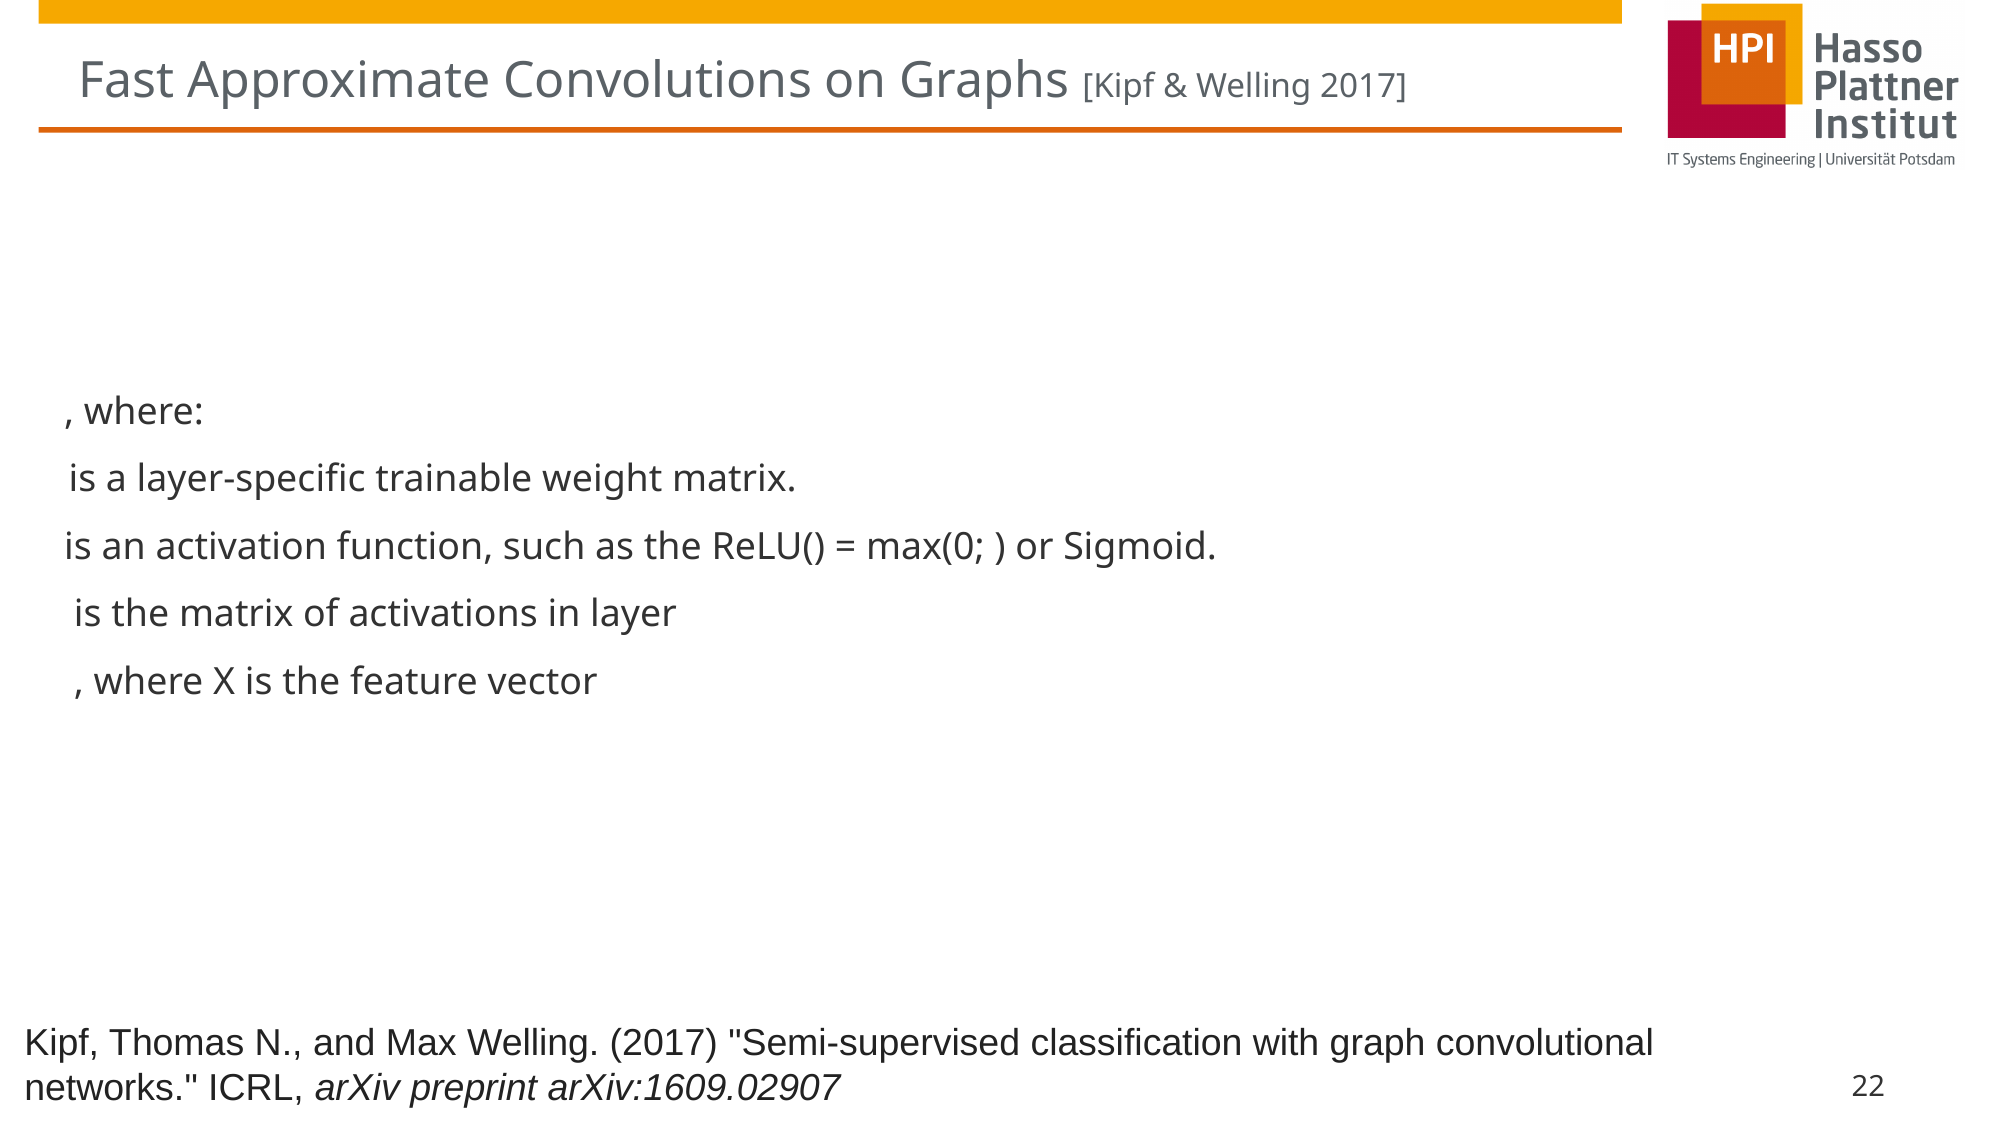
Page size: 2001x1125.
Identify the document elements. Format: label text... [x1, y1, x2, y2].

slide_number 22 [1853, 1064, 1961, 1107]
text_box Kipf, Thomas N., and Max Welling. (2017) "Semi-supervised classification with graph convolutional networks." ICRL, arXiv preprint arXiv:1609.02907 [9, 1011, 1853, 1116]
title Fast Approximate Convolutions on Graphs [Kipf & Welling 2017] [78, 23, 1583, 176]
picture [1664, 0, 1965, 170]
